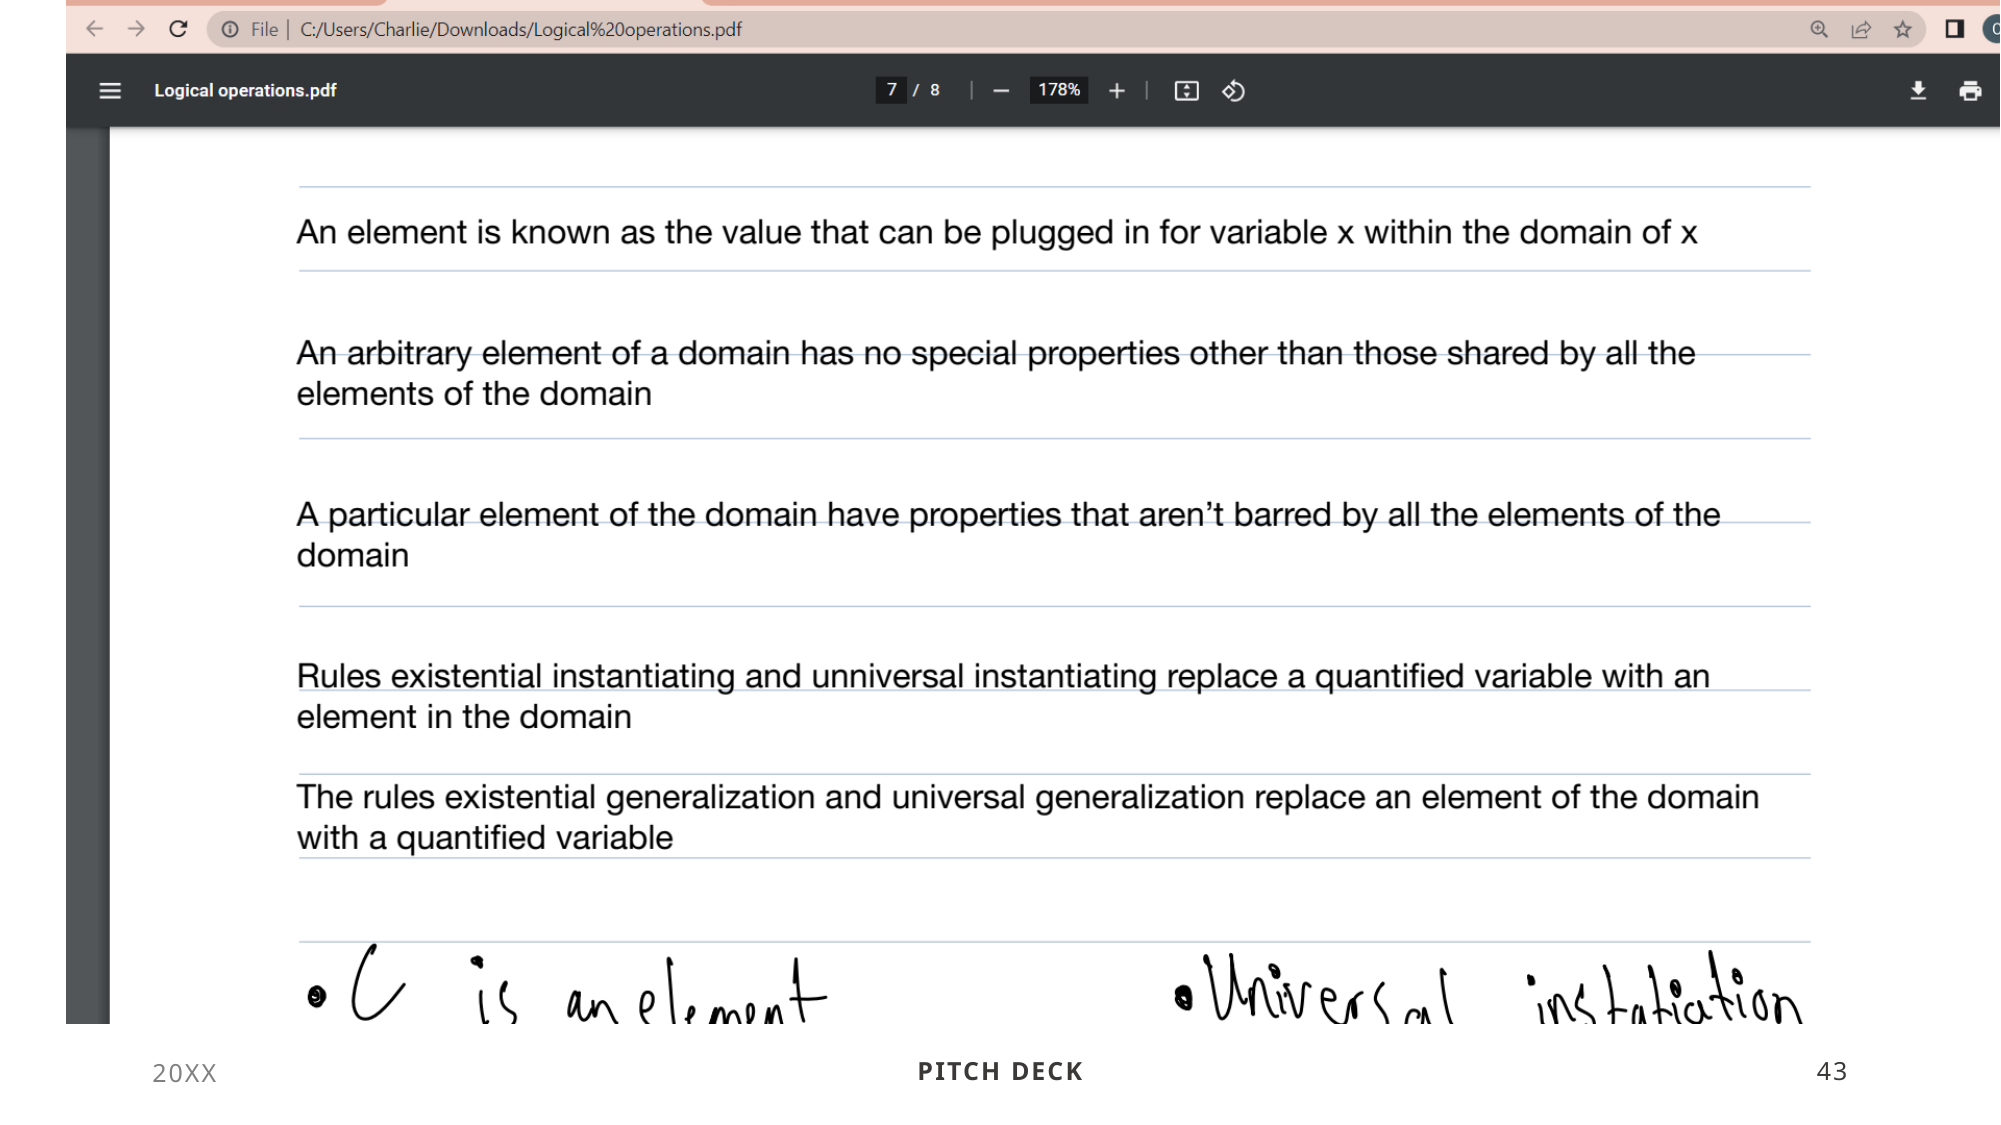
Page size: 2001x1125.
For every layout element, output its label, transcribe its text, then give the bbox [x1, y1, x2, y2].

slide_number 20XX [137, 1042, 588, 1103]
picture [0, 0, 2000, 1024]
slide_number 43 [1412, 1042, 1863, 1103]
footer Pitch deck [662, 1042, 1338, 1103]
